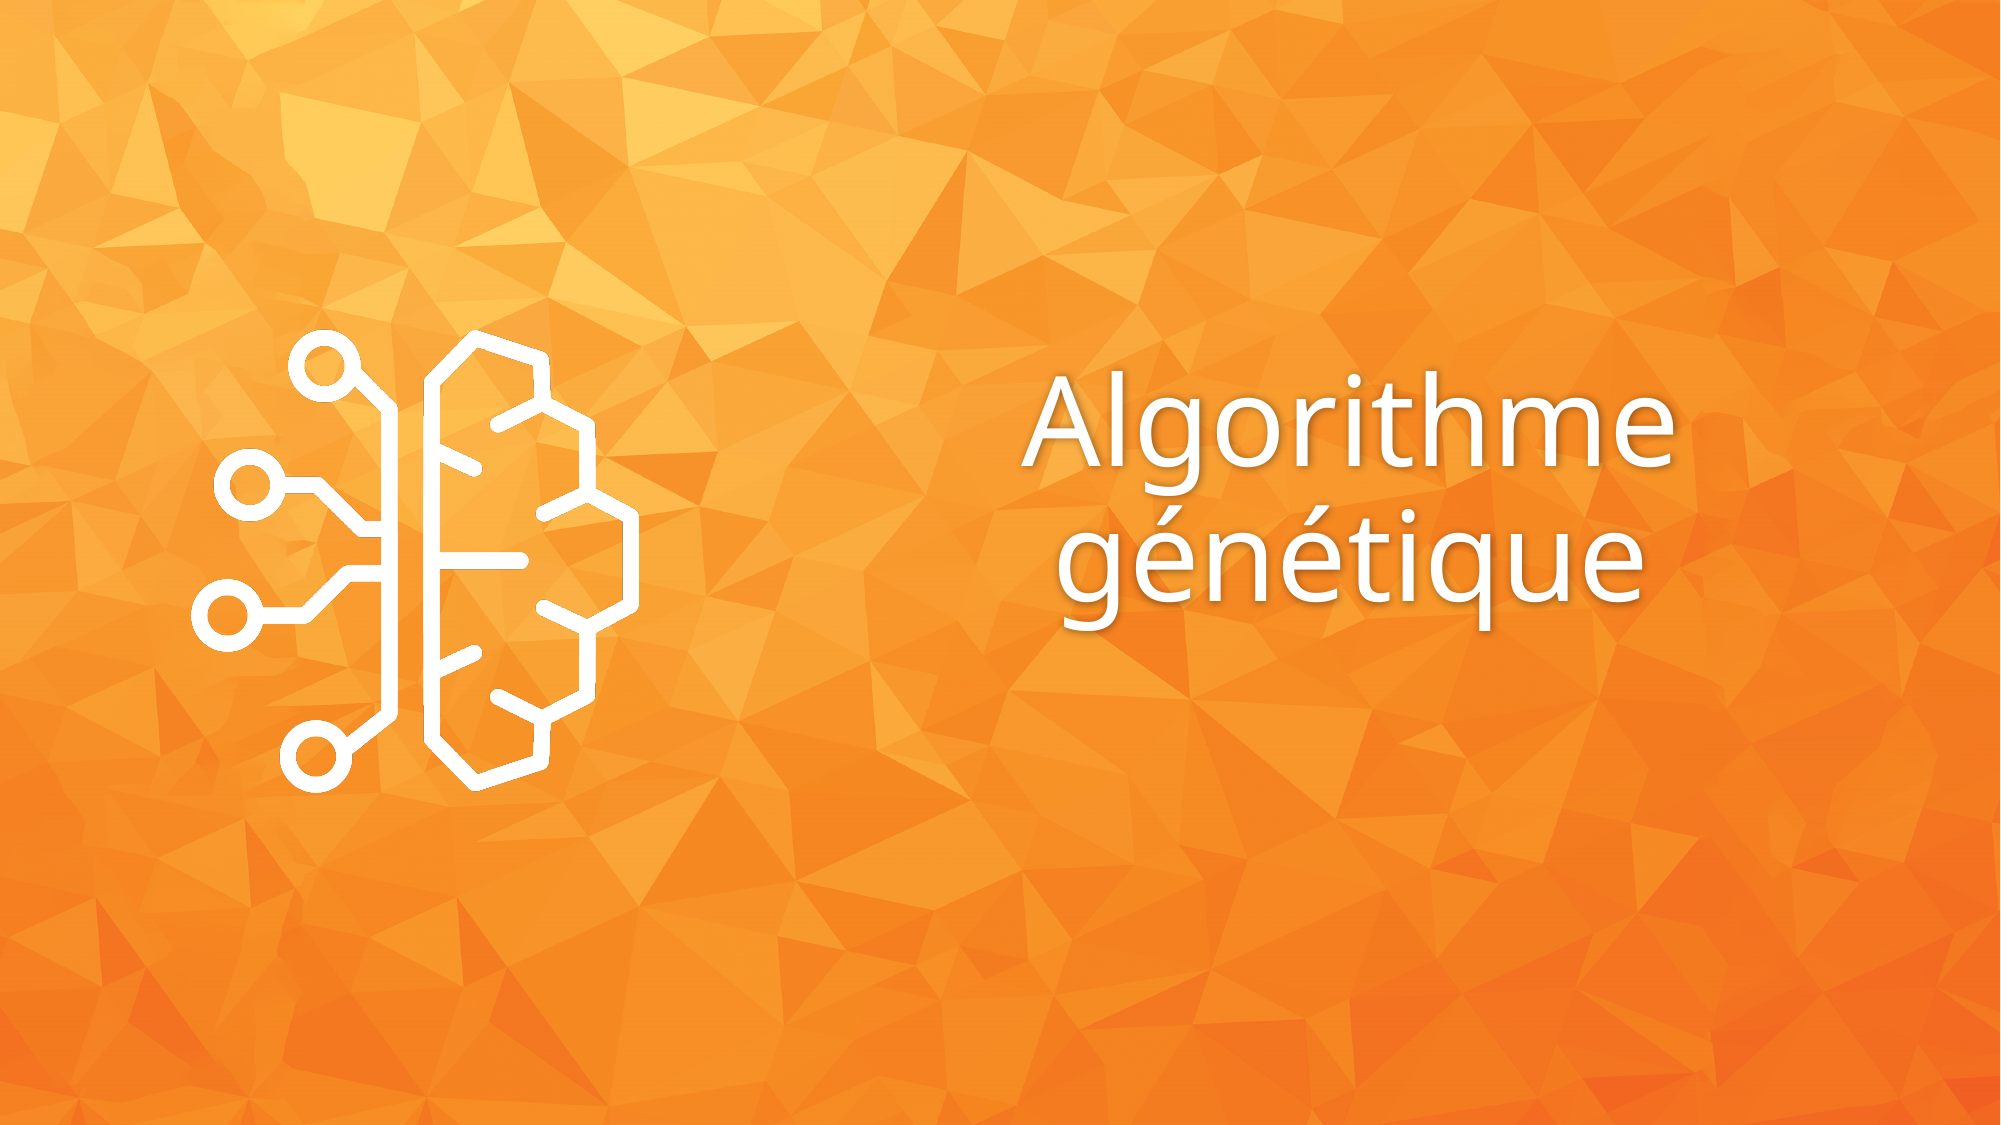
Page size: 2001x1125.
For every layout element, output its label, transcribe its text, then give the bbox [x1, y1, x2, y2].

picture [0, 0, 2001, 1125]
title Algorithme génétique [758, 244, 1944, 637]
